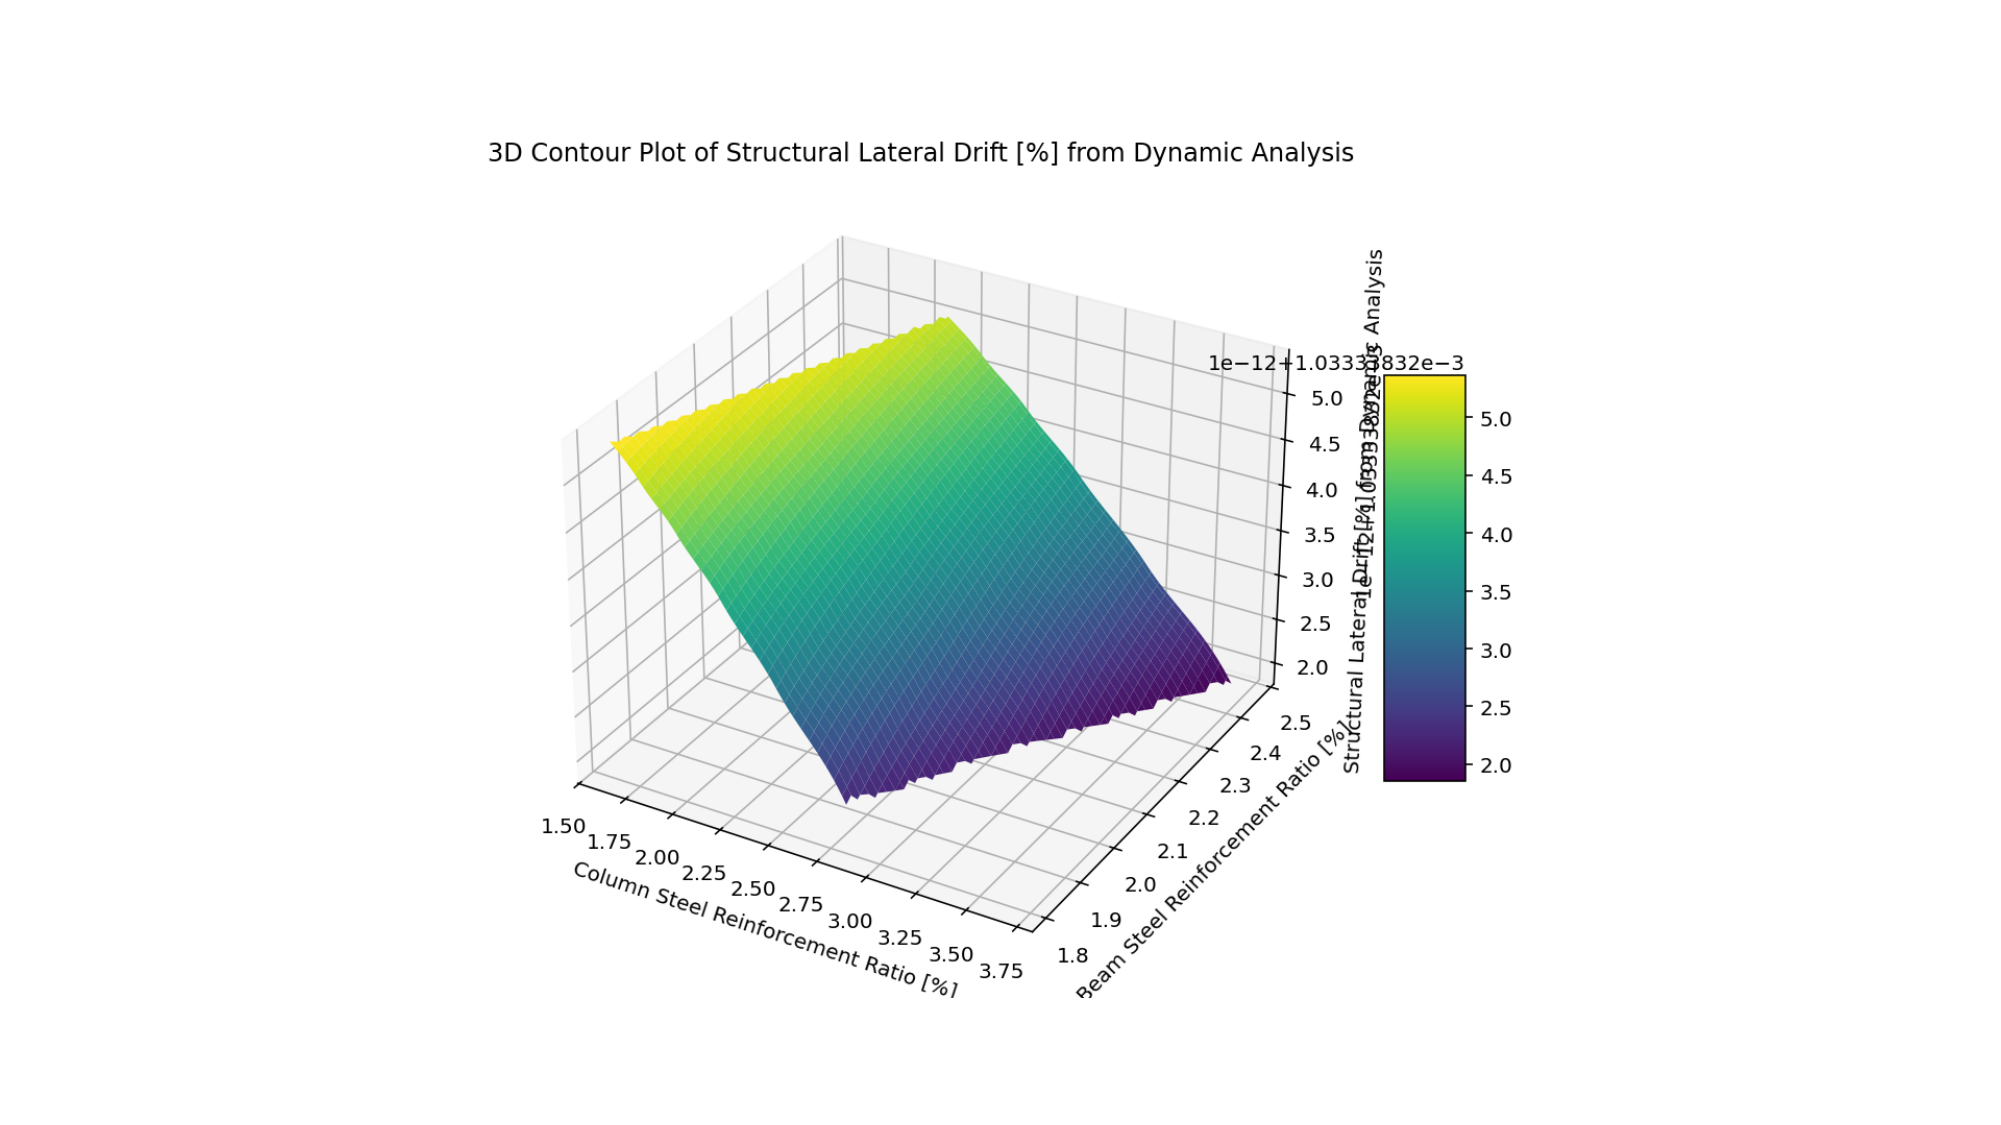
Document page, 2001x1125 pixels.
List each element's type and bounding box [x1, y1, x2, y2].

picture [472, 127, 1527, 998]
